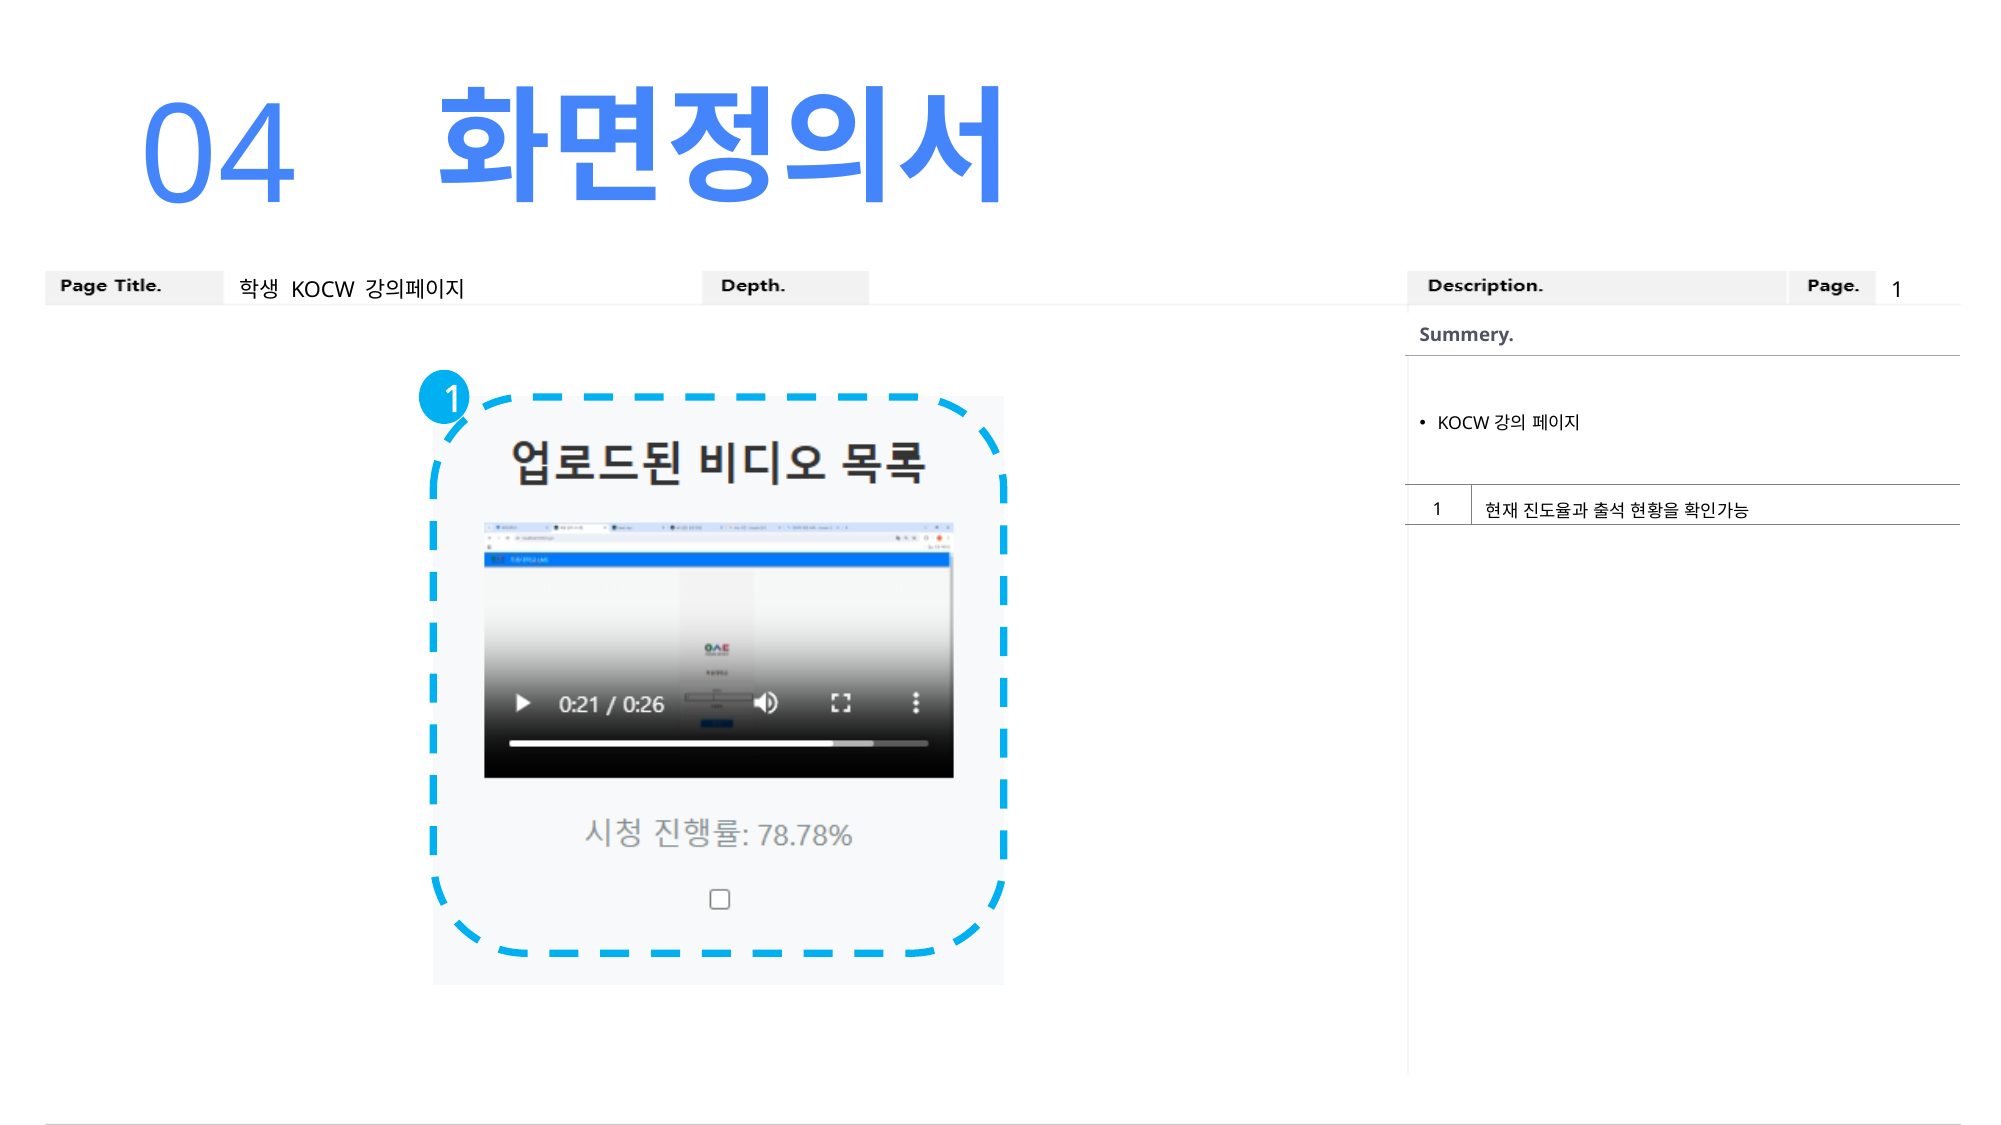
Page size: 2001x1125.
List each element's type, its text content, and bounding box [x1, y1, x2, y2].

table_cell 1 [1405, 485, 1471, 524]
table_cell KOCW강의 페이지 [1405, 356, 1960, 484]
table_cell 현재 진도율과 출석 현황을 확인가능 [1472, 485, 1960, 524]
text_box 04 [85, 57, 351, 237]
text_box 화면정의서 [421, 76, 1857, 239]
text_box 1 [1876, 268, 1960, 310]
table_header Summery. [1405, 313, 1960, 355]
text_box 1 [420, 371, 468, 420]
text_box 학생 KOCW 강의페이지 [225, 268, 699, 310]
picture [45, 271, 1961, 1125]
